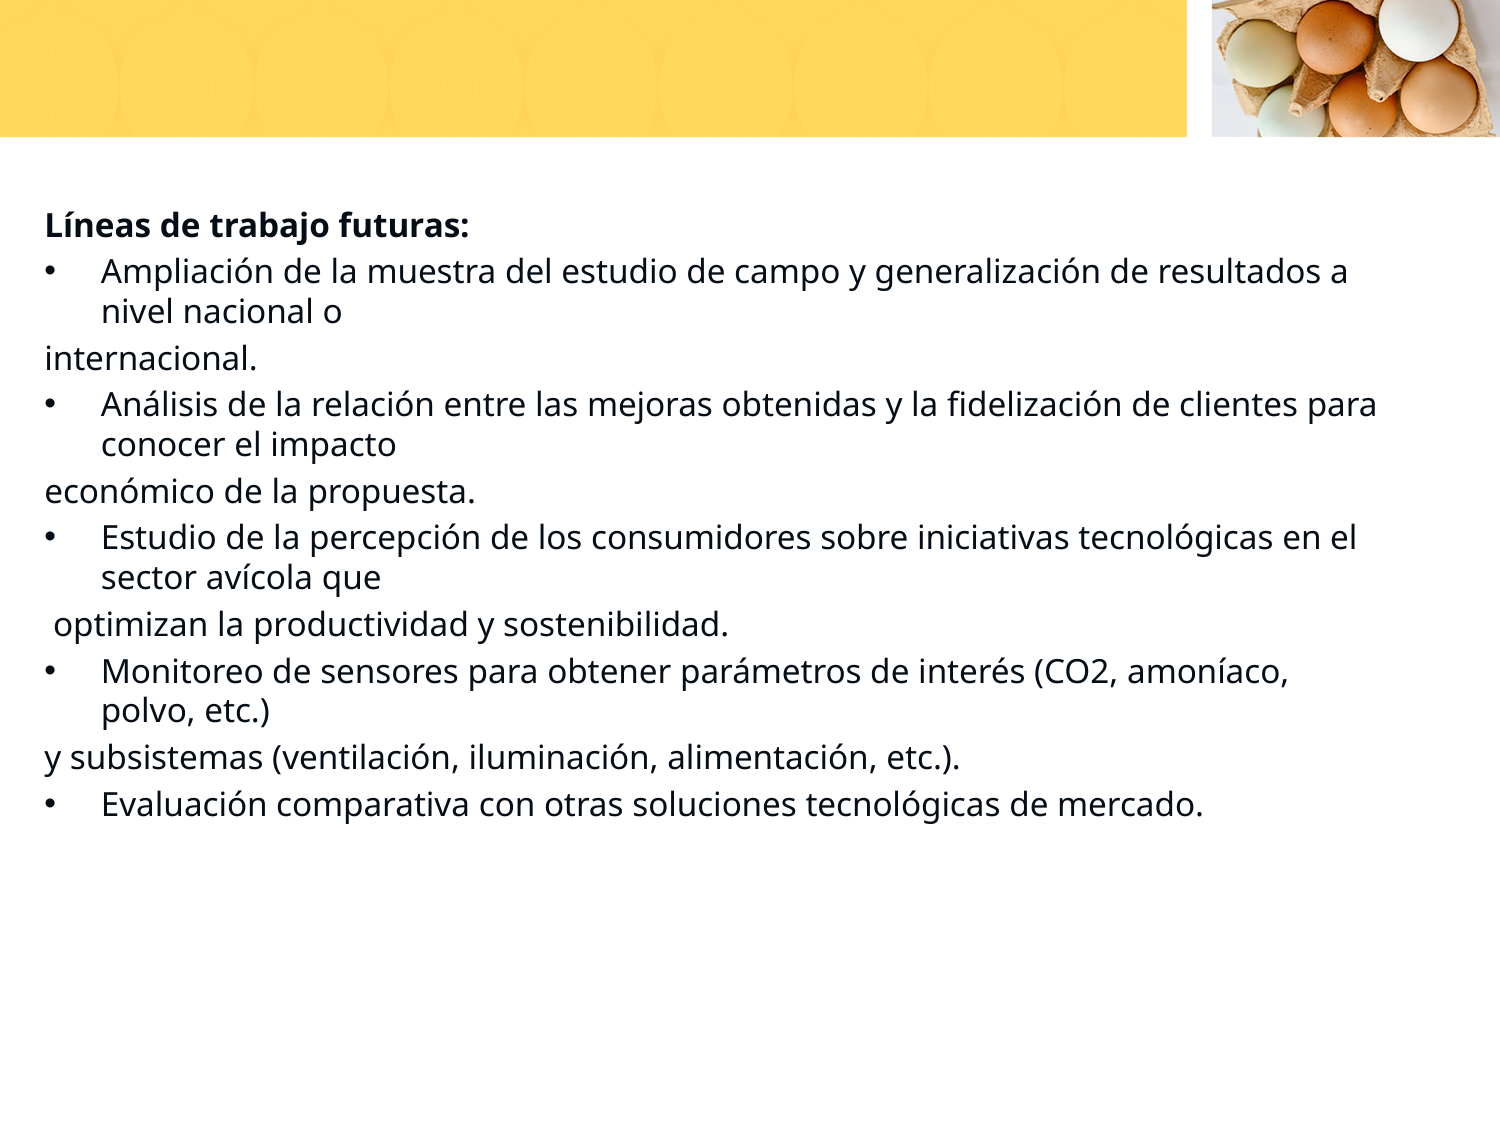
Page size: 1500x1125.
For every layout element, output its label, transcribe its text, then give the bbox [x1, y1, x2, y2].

list Líneas de trabajo futuras: Ampliación de la muestra del estudio de campo y generalización de resultados a nivel nacional o internacional. Análisis de la relación entre las mejoras obtenidas y la fidelización de clientes para conocer el impacto económico de la propuesta. Estudio de la percepción de los consumidores sobre iniciativas tecnológicas en el sector avícola que optimizan la productividad y sostenibilidad. Monitoreo de sensores para obtener parámetros de interés (CO2, amoníaco, polvo, etc.) y subsistemas (ventilación, iluminación, alimentación, etc.). Evaluación comparativa con otras soluciones tecnológicas de mercado. [29, 196, 1408, 1045]
picture [0, 0, 1500, 1125]
